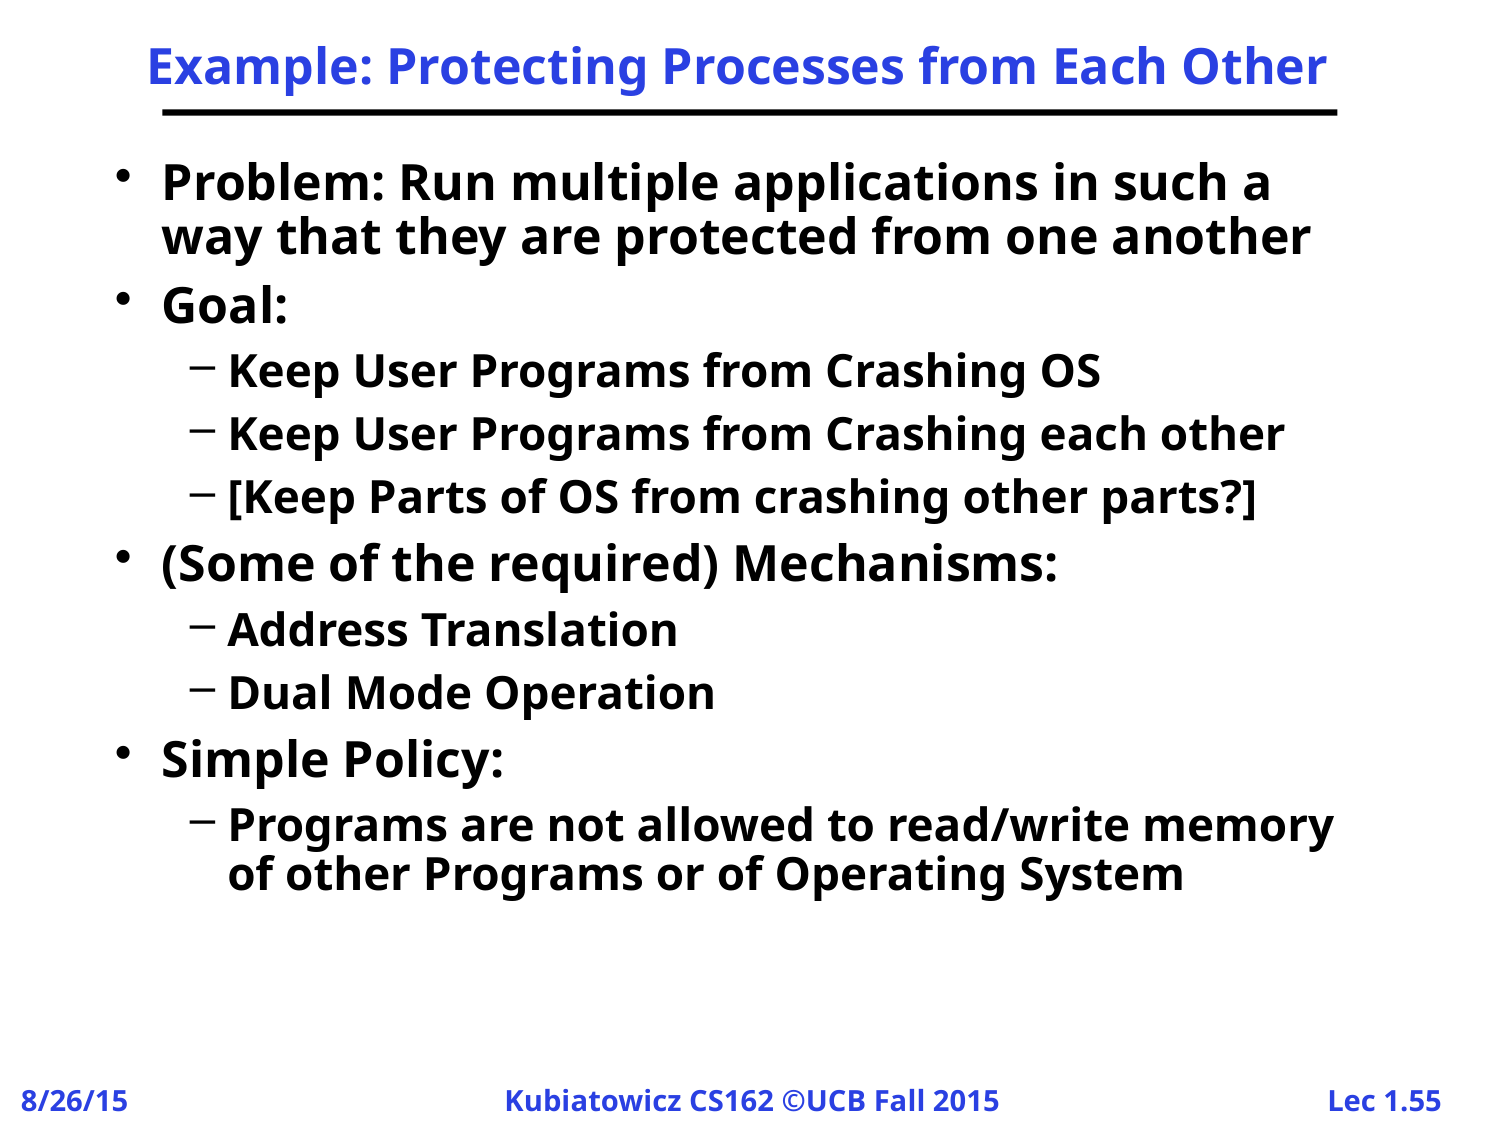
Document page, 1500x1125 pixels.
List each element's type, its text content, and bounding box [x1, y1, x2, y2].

list Problem: Run multiple applications in such a way that they are protected from one another Goal: Keep User Programs from Crashing OS Keep User Programs from Crashing each other [Keep Parts of OS from crashing other parts?] (Some of the required) Mechanisms: Address Translation Dual Mode Operation Simple Policy: Programs are not allowed to read/write memory of other Programs or of Operating System [99, 149, 1400, 988]
title Example: Protecting Processes from Each Other [125, 24, 1350, 113]
